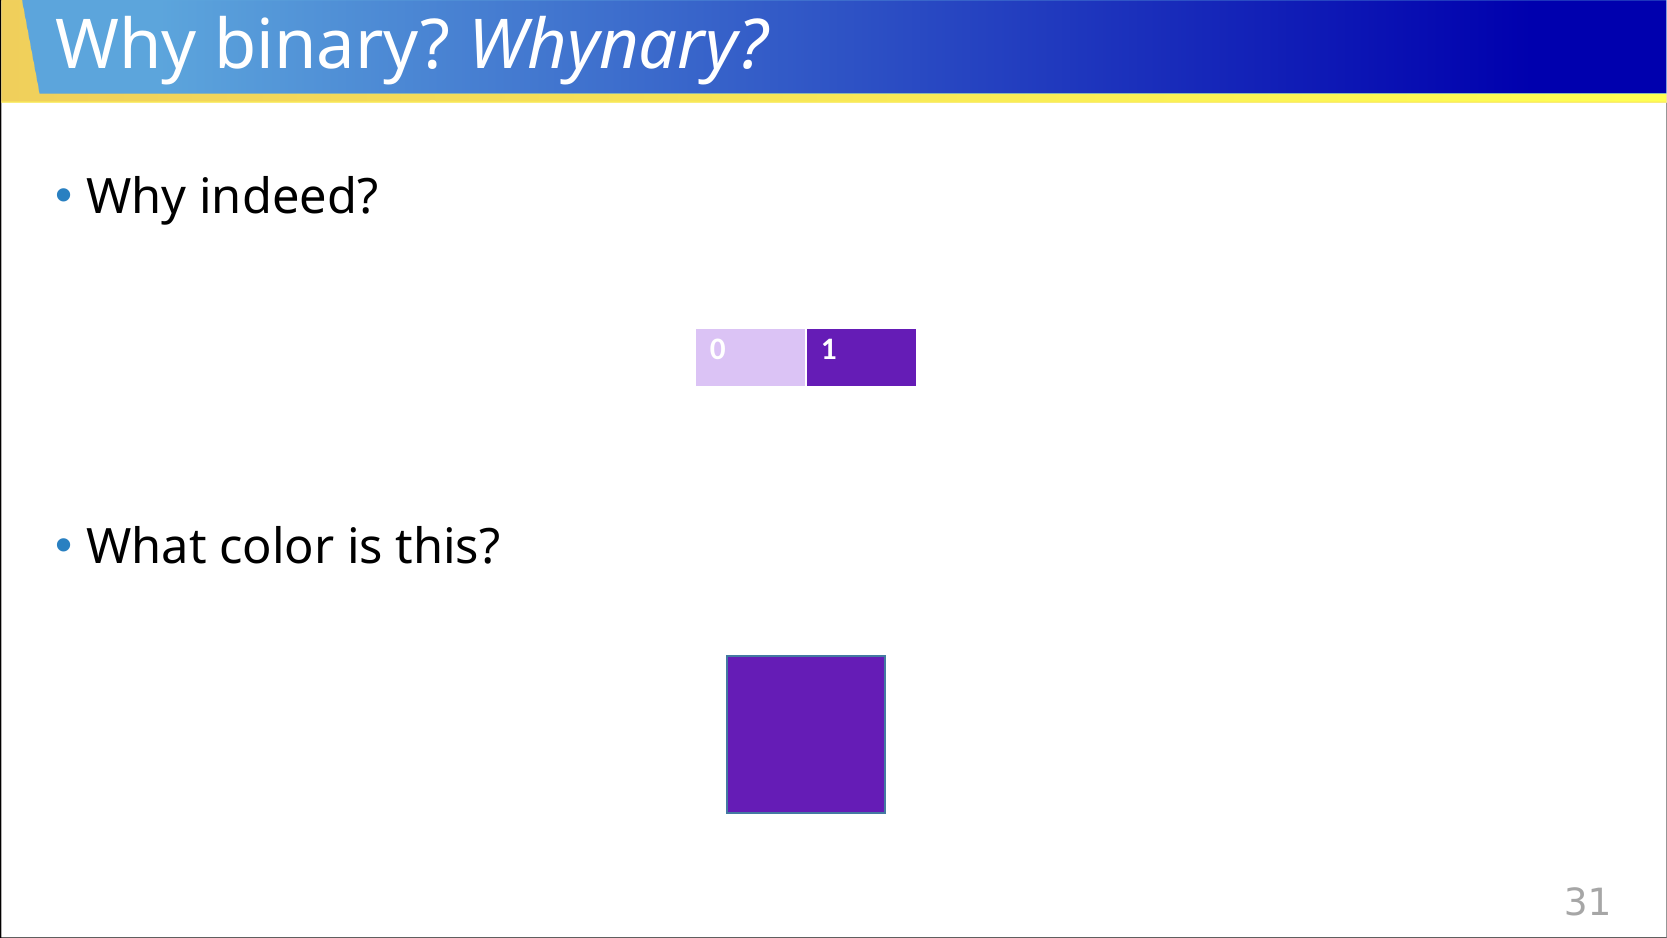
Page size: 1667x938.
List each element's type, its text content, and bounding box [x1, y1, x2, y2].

title Why binary? Whynary? [40, 0, 1650, 94]
picture [0, 0, 1667, 938]
table_header 0 [696, 329, 805, 386]
list Why indeed? What color is this? [40, 163, 1627, 845]
table_header 1 [807, 329, 916, 386]
slide_number 31 [1525, 875, 1627, 926]
text_box [726, 655, 886, 814]
